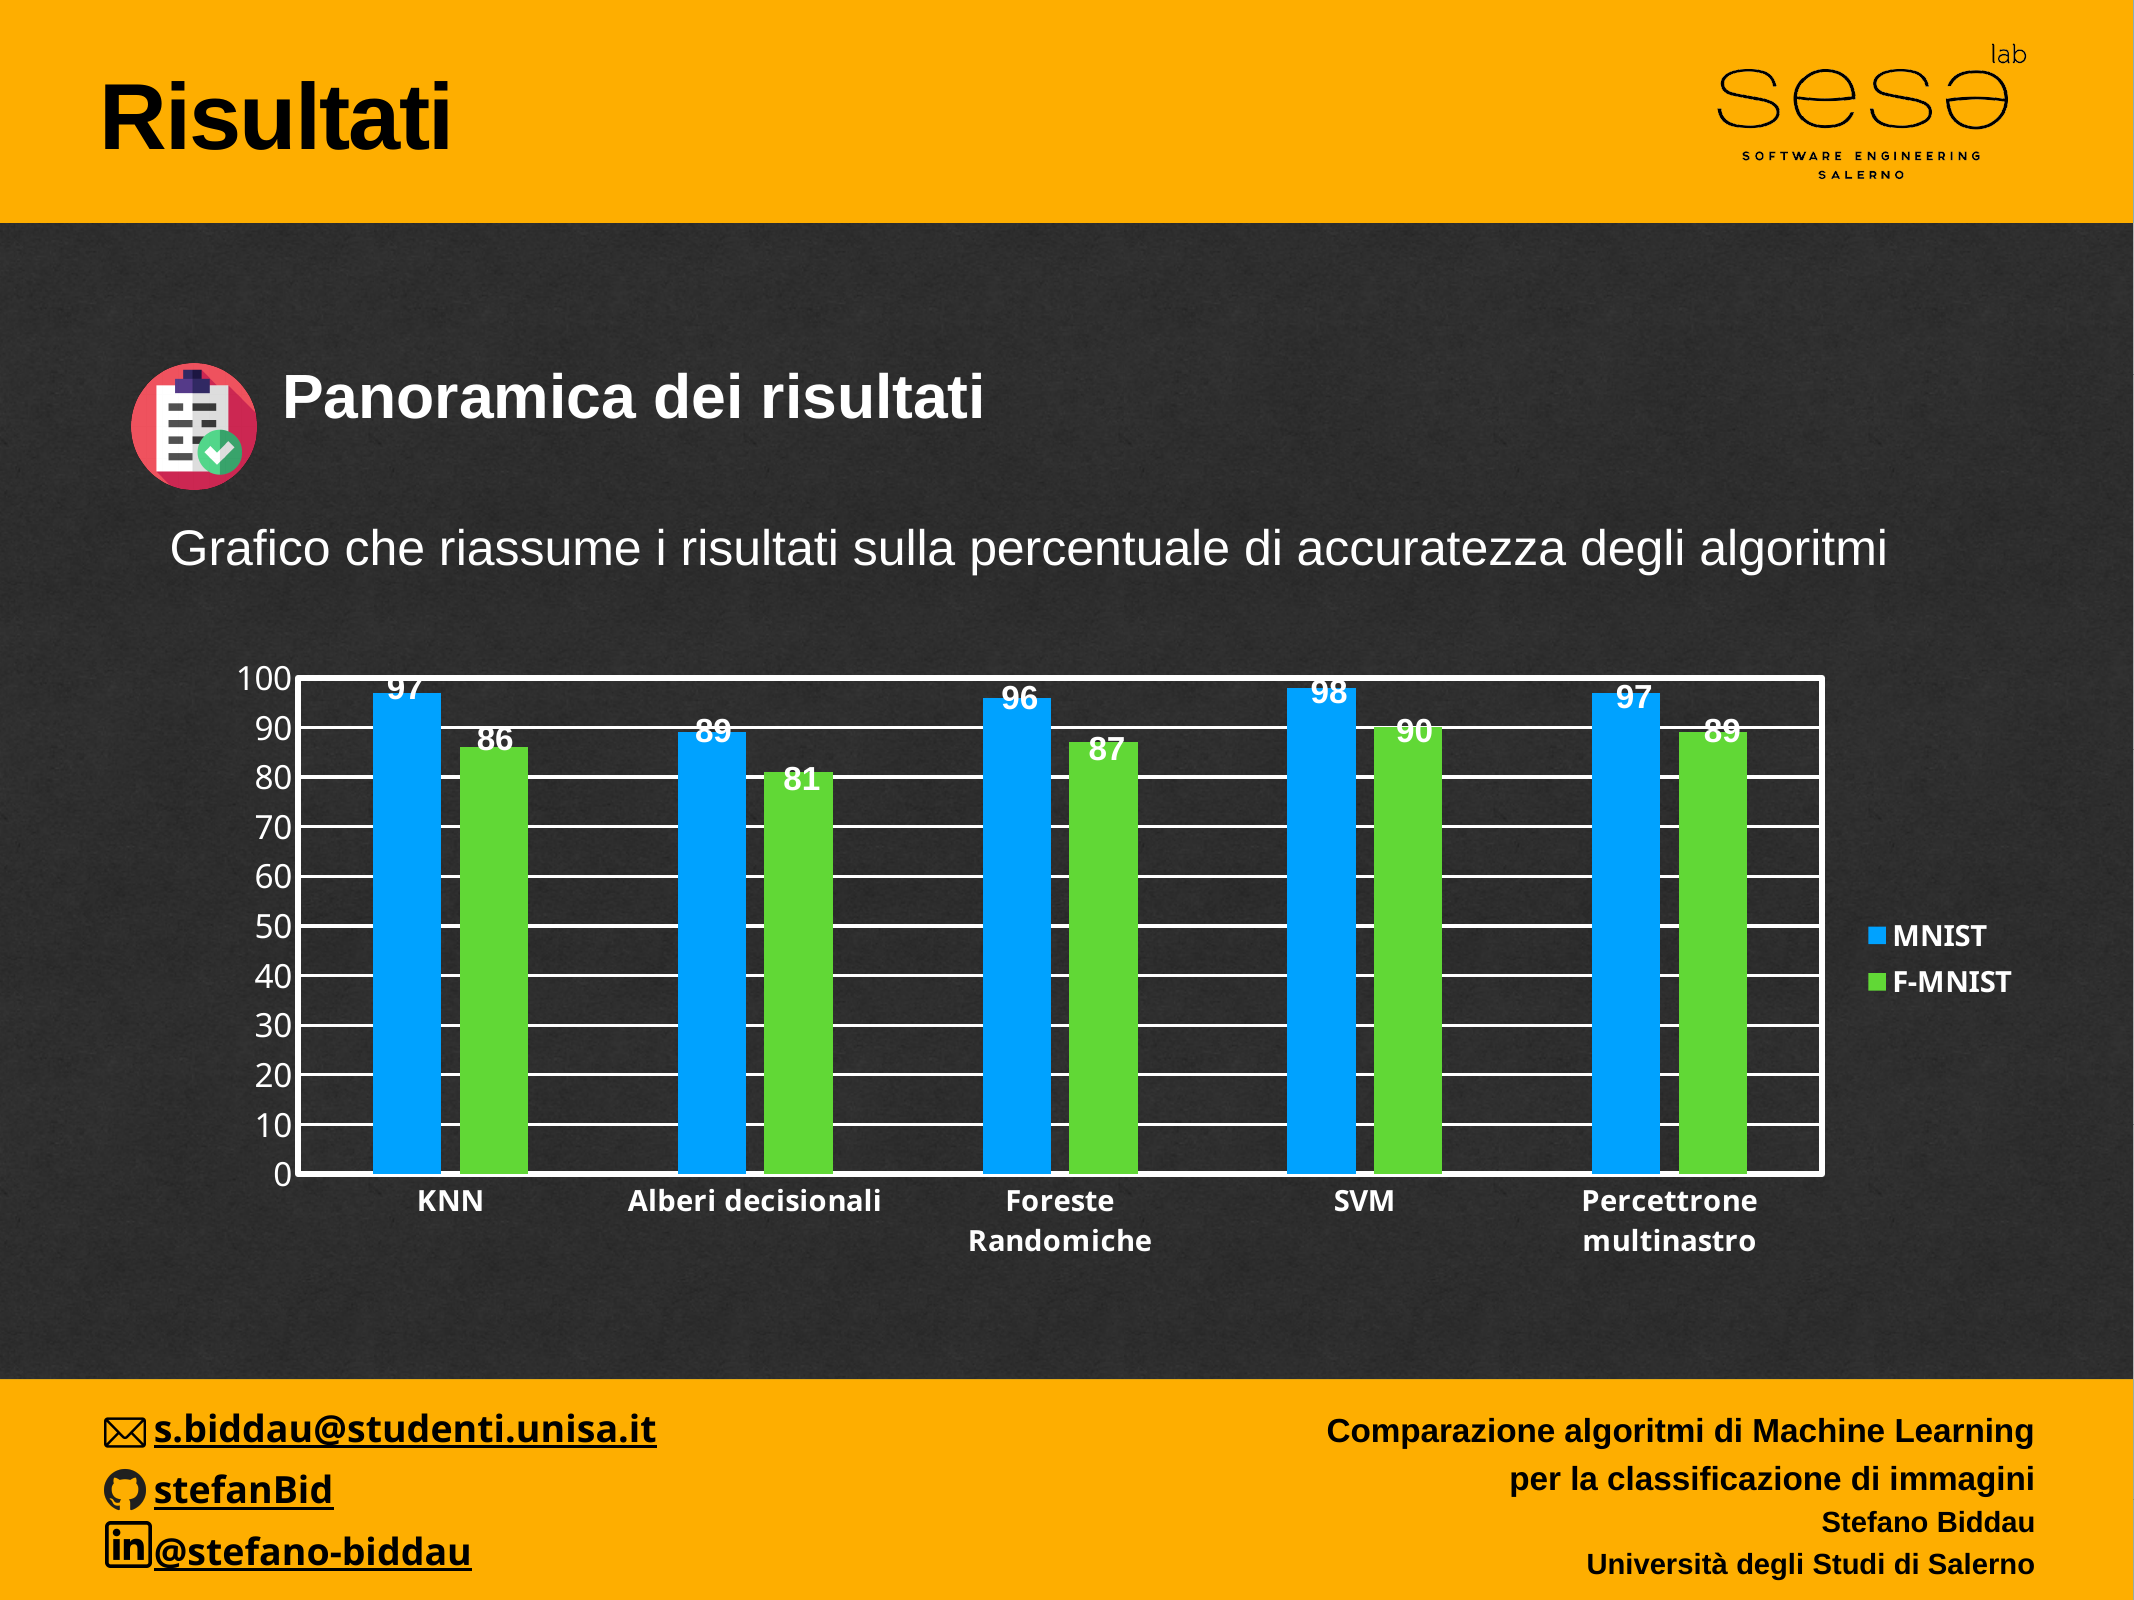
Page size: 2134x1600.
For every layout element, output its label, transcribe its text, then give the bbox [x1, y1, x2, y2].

text_box Grafico che riassume i risultati sulla percentuale di accuratezza degli algoritmi [161, 513, 2003, 585]
picture [104, 1521, 152, 1568]
picture [103, 1468, 146, 1511]
text_box Panoramica dei risultati [273, 356, 996, 441]
text_box Risultati [91, 69, 1681, 177]
picture [0, 223, 2134, 1379]
text_box s.biddau@studenti.unisa.it stefanBid @stefano-biddau [145, 1386, 666, 1587]
chart [198, 643, 2035, 1275]
text_box Comparazione algoritmi di Machine Learning per la classificazione di immagini Stefano Biddau Università degli Studi di Salerno [1267, 1392, 2044, 1589]
text_box [0, 0, 2134, 223]
text_box [0, 1379, 2134, 1600]
picture [1681, 24, 2045, 200]
picture [103, 1411, 146, 1454]
